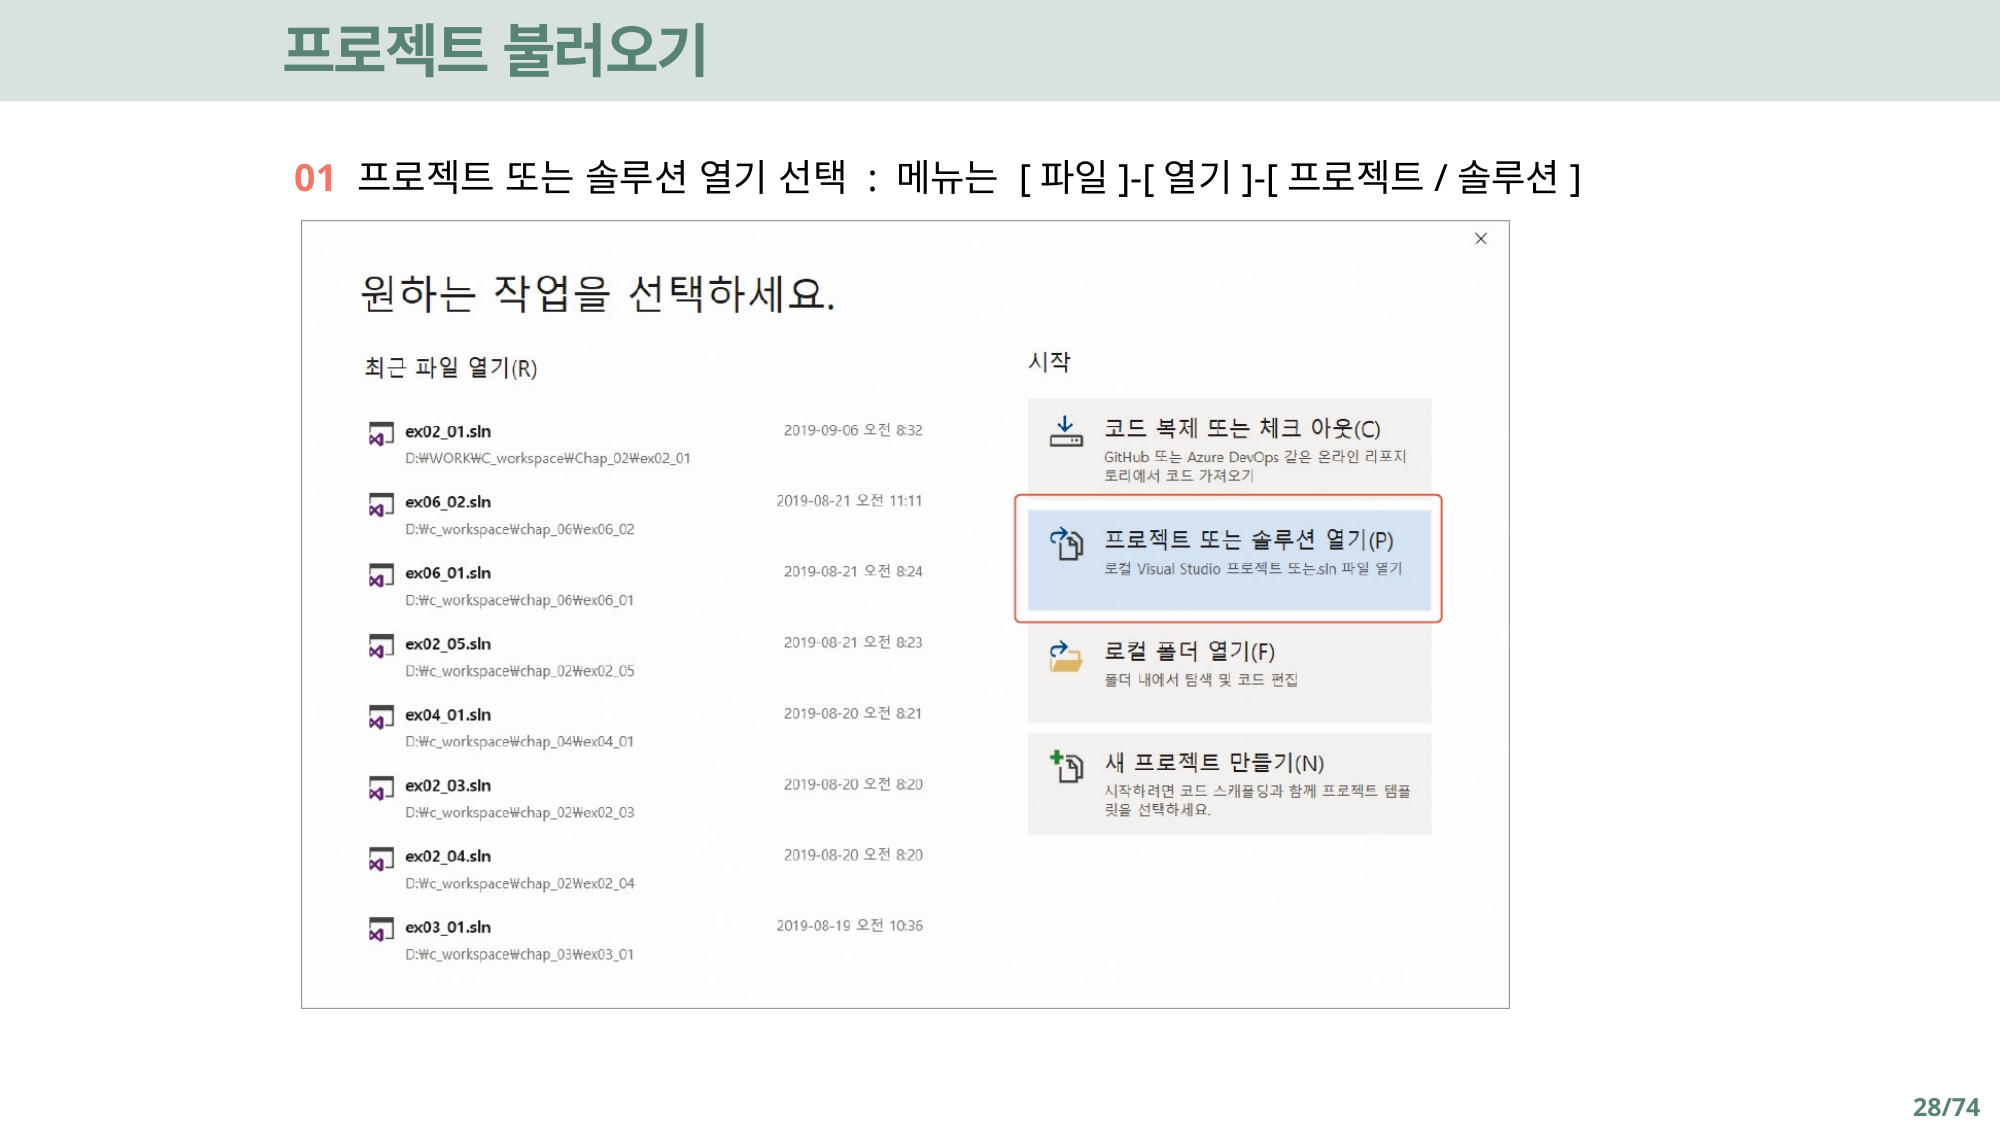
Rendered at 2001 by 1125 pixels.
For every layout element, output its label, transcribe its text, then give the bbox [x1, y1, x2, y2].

title 프로젝트 불러오기 [267, 10, 1545, 89]
picture [297, 215, 1514, 1012]
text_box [279, 136, 1715, 208]
